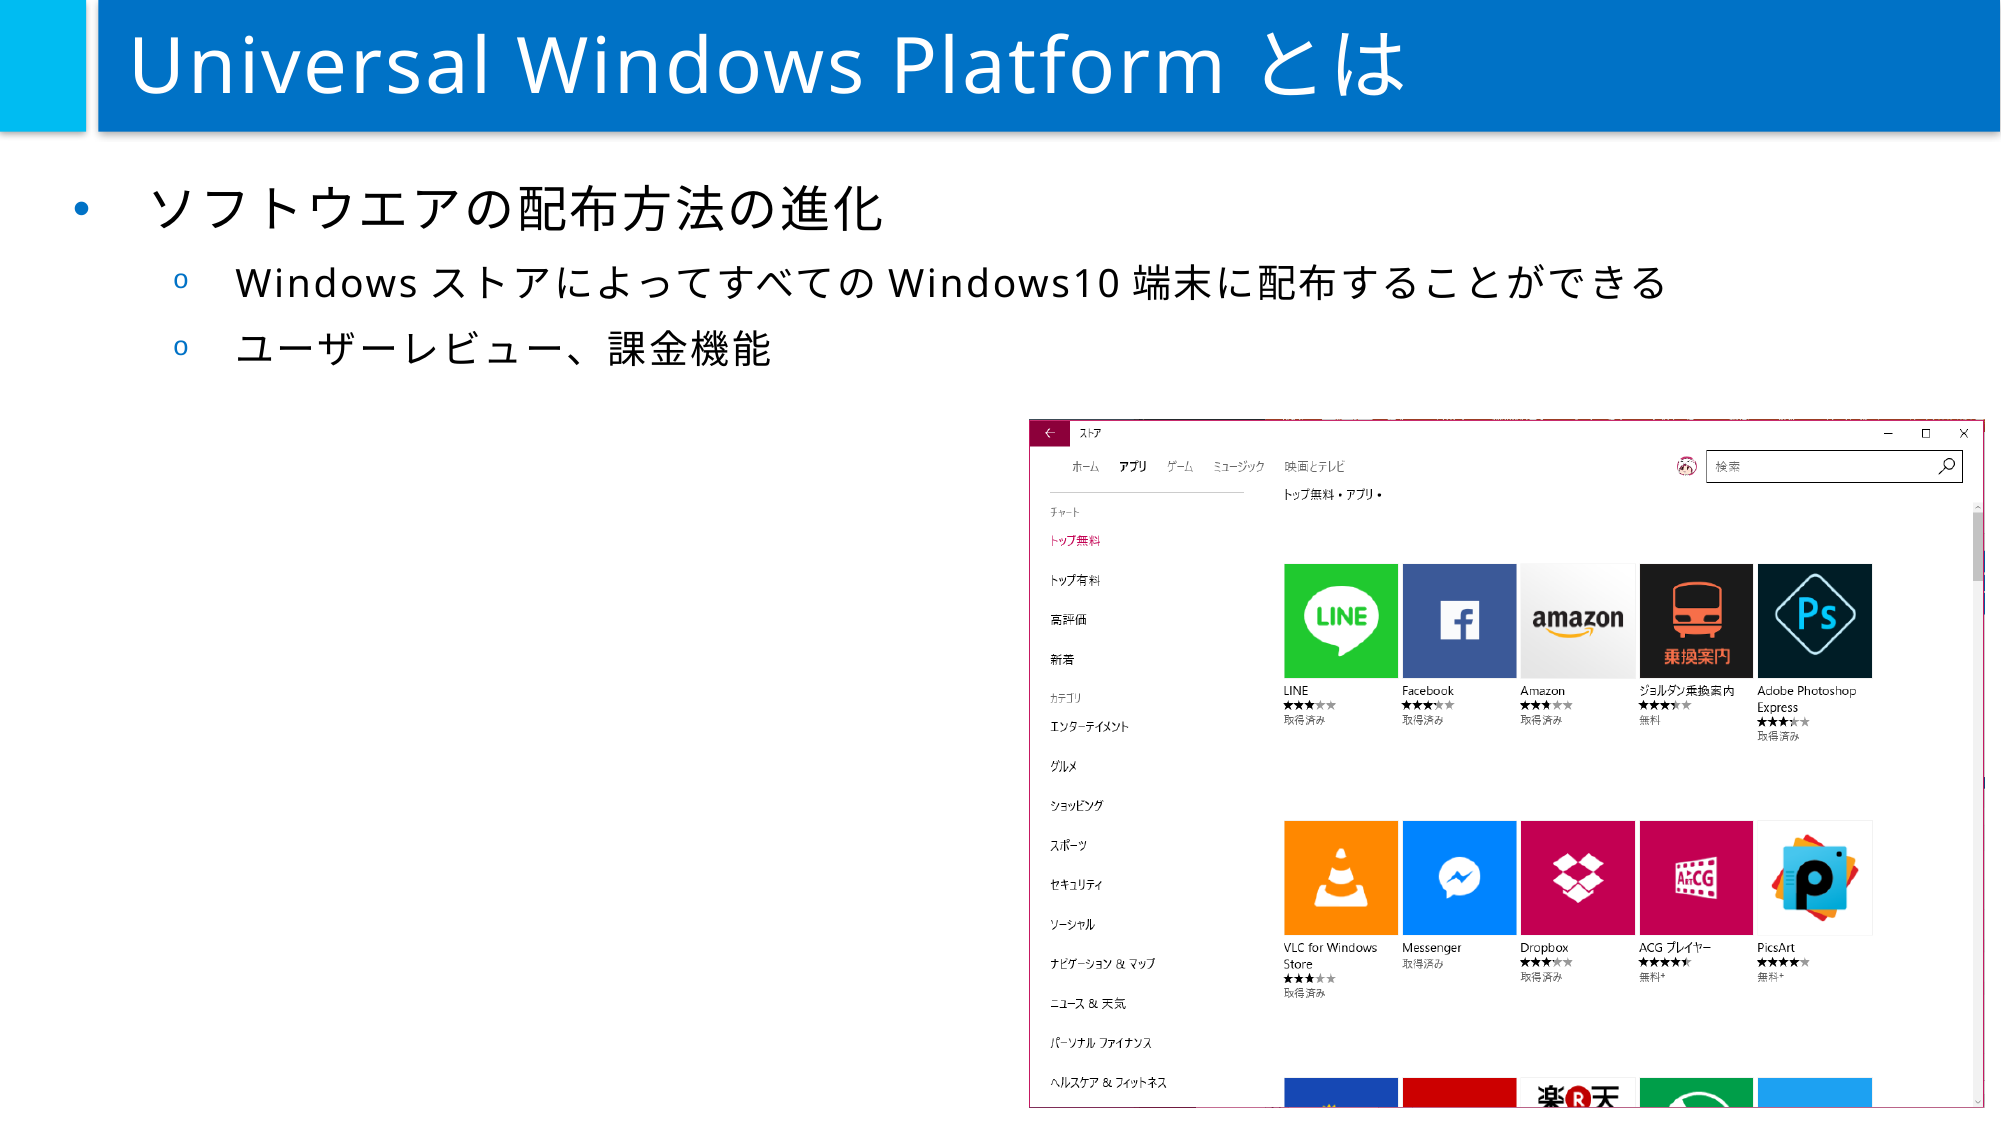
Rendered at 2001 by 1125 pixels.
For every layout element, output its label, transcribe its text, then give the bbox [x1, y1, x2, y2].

picture [1029, 419, 1985, 1108]
title Universal Windows Platformとは [98, 0, 2000, 132]
list ソフトウエアの配布方法の進化 WindowsストアによってすべてのWindows10端末に配布することができる ユーザーレビュー、課金機能 [57, 158, 1874, 858]
